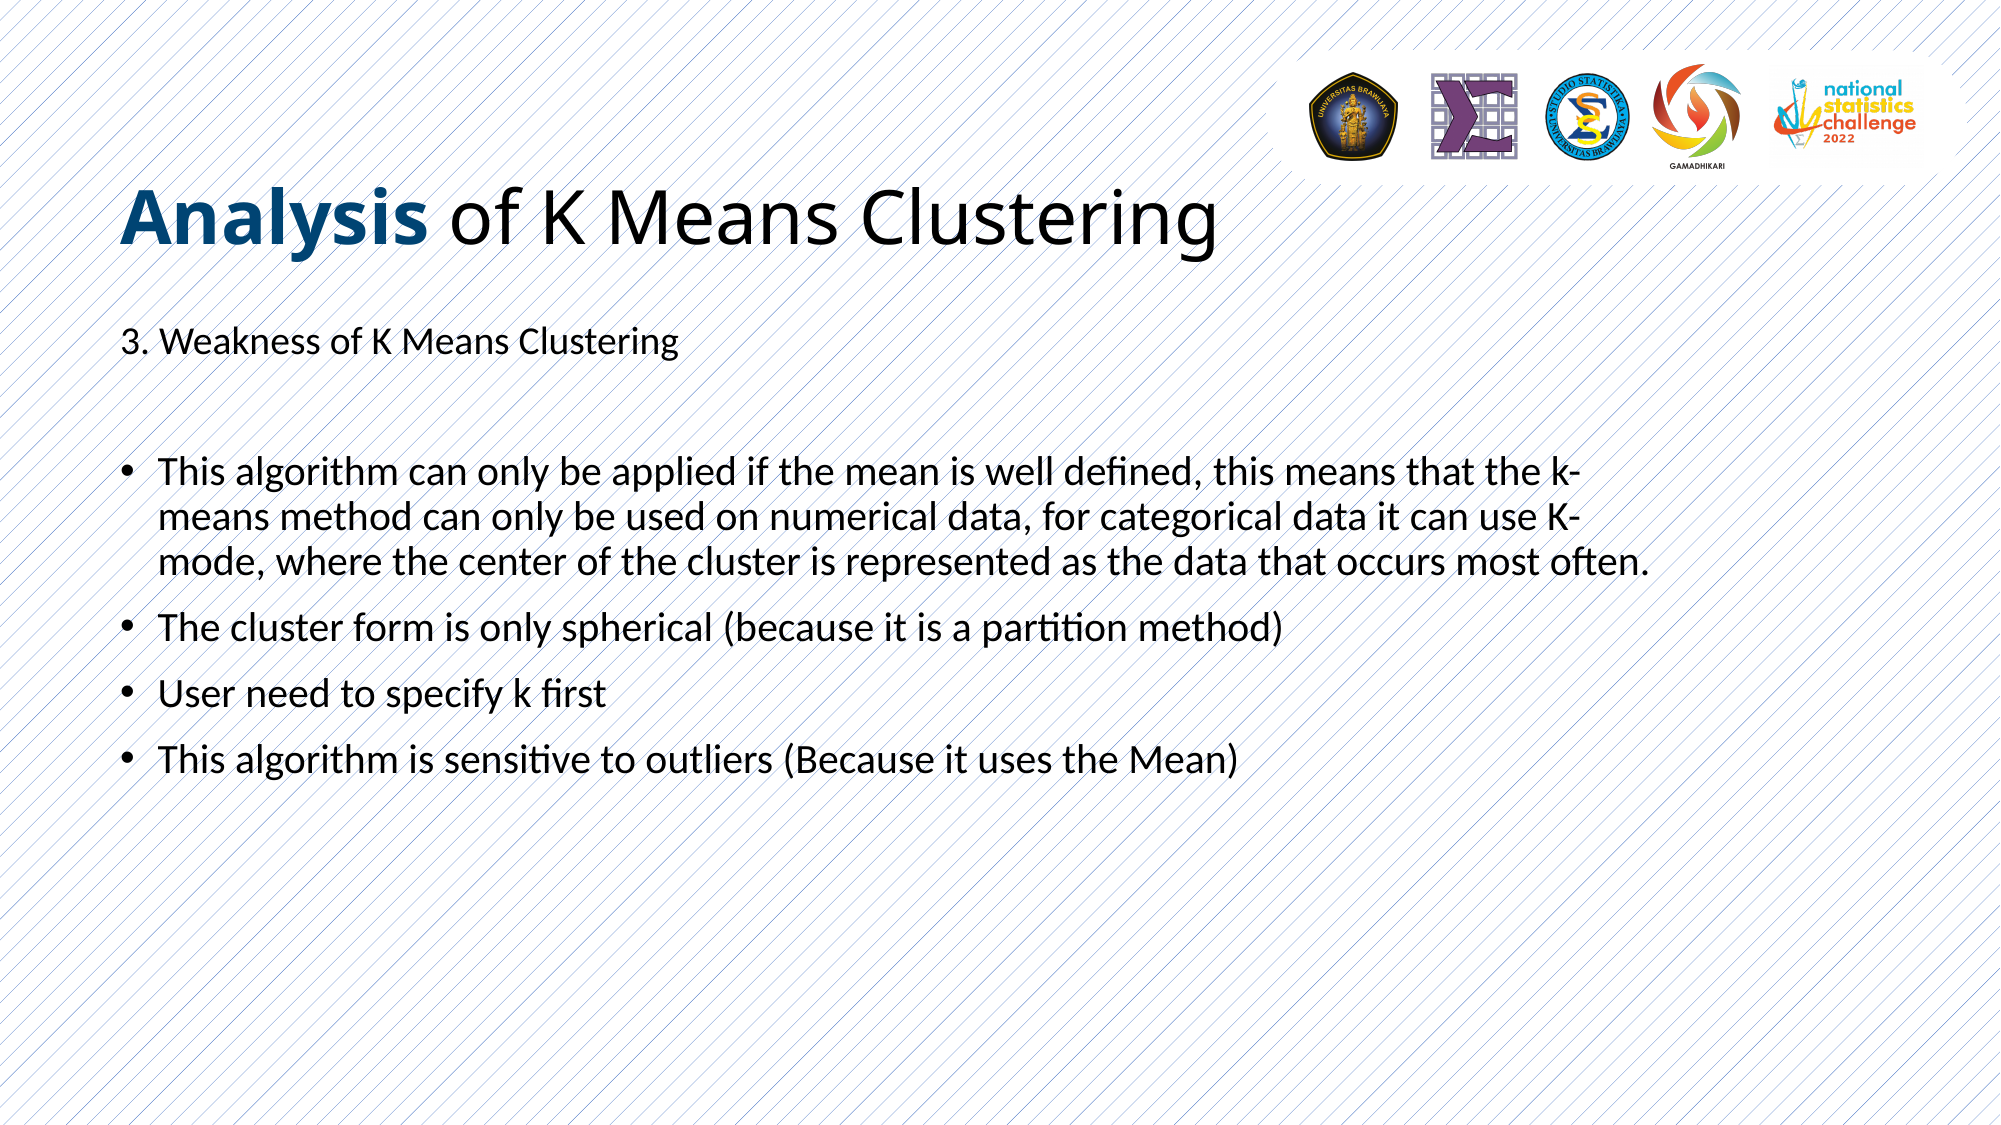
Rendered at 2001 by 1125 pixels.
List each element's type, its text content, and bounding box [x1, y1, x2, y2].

text_box Analysis of K Means Clustering [105, 165, 1606, 275]
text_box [1265, 50, 1968, 186]
list 3. Weakness of K Means Clustering This algorithm can only be applied if the mean is well defined, this means that the k-means method can only be used on numerical data, for categorical data it can use K-mode, where the center of the cluster is represented as the data that occurs most often. The cluster form is only spherical (because it is a partition method) User need to specify k first This algorithm is sensitive to outliers (Because it uses the Mean) [105, 312, 1669, 825]
